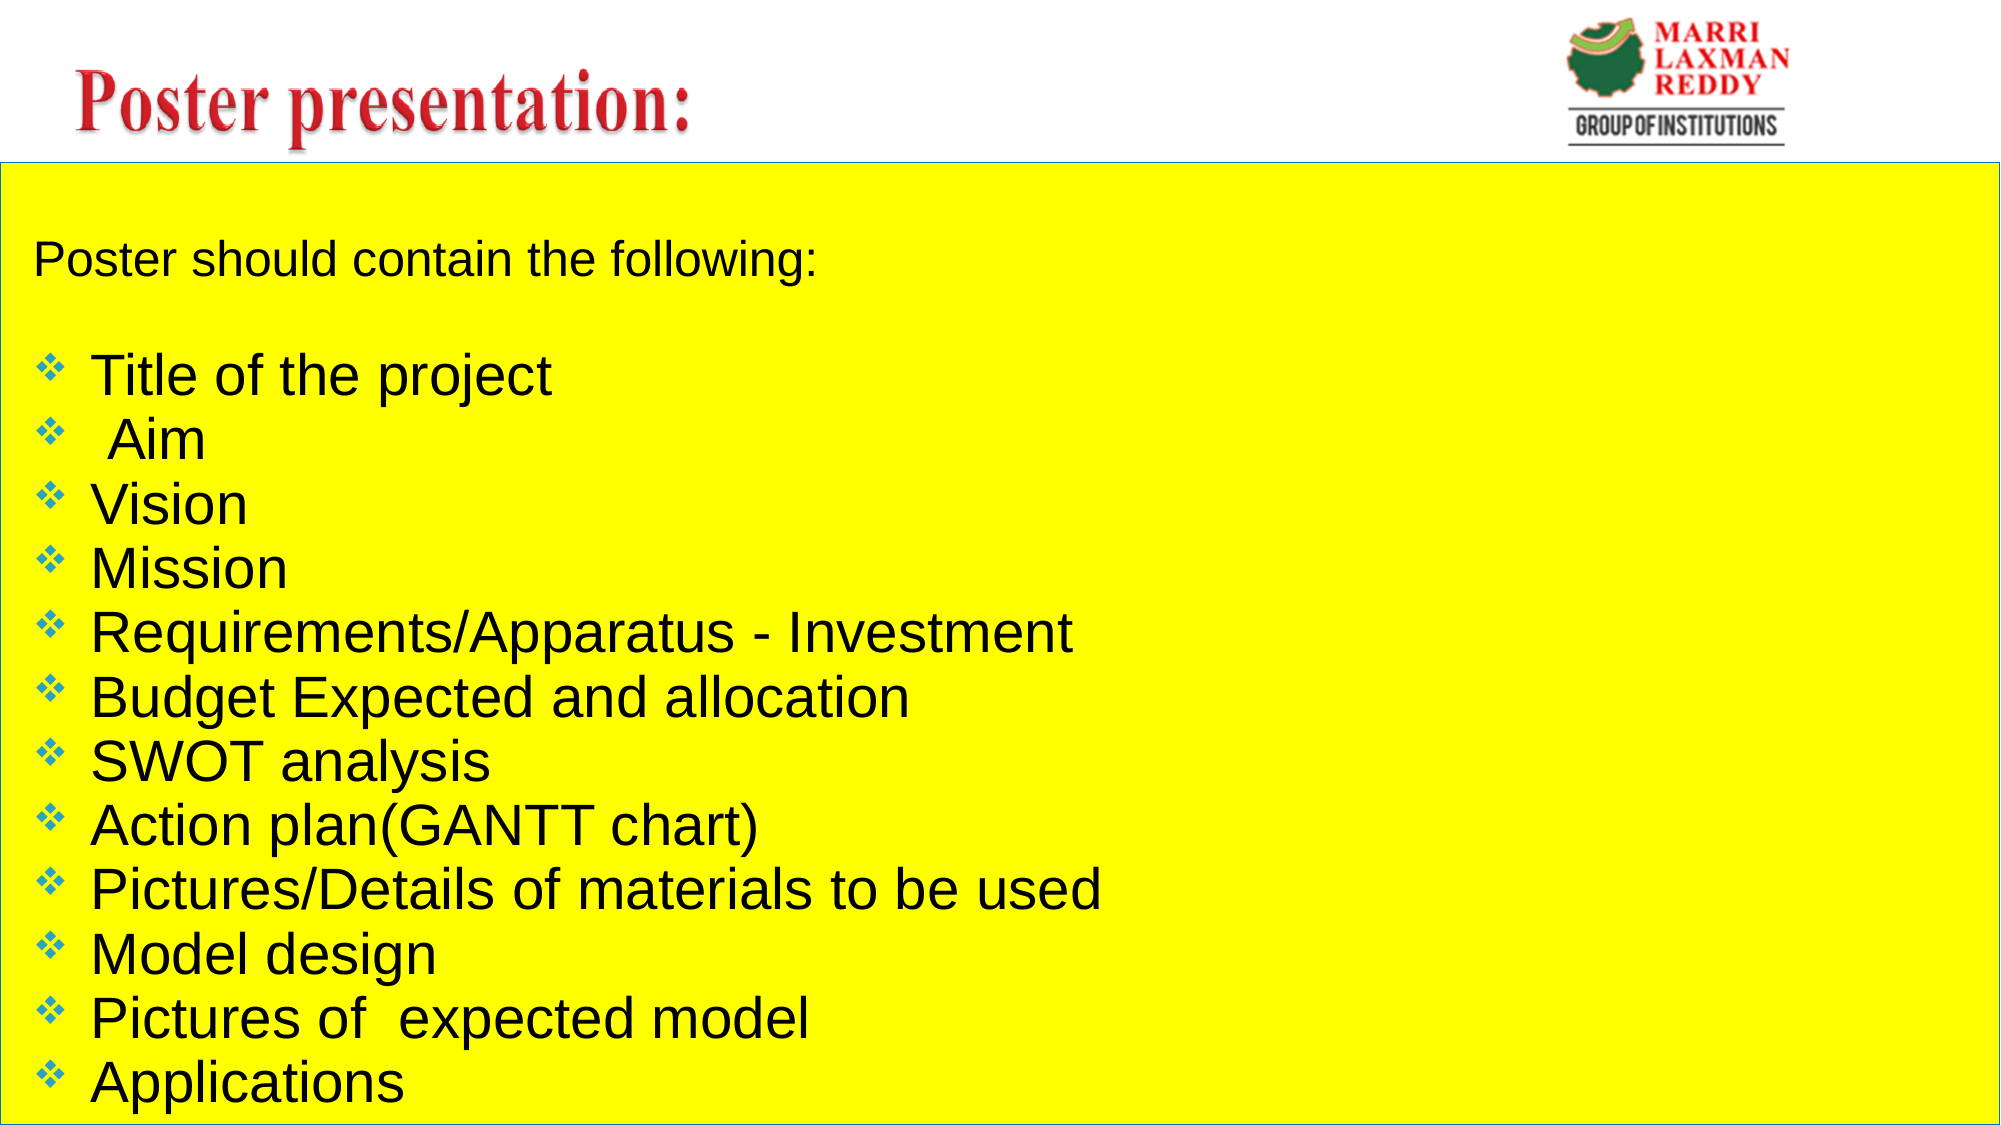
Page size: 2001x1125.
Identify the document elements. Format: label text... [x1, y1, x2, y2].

picture [1540, 0, 1802, 153]
picture [25, 0, 1205, 199]
text_box Poster should contain the following: Title of the project Aim Vision Mission Requirements/Apparatus - Investment Budget Expected and allocation SWOT analysis Action plan(GANTT chart) Pictures/Details of materials to be used Model design Pictures of expected model Applications [0, 162, 2000, 1125]
